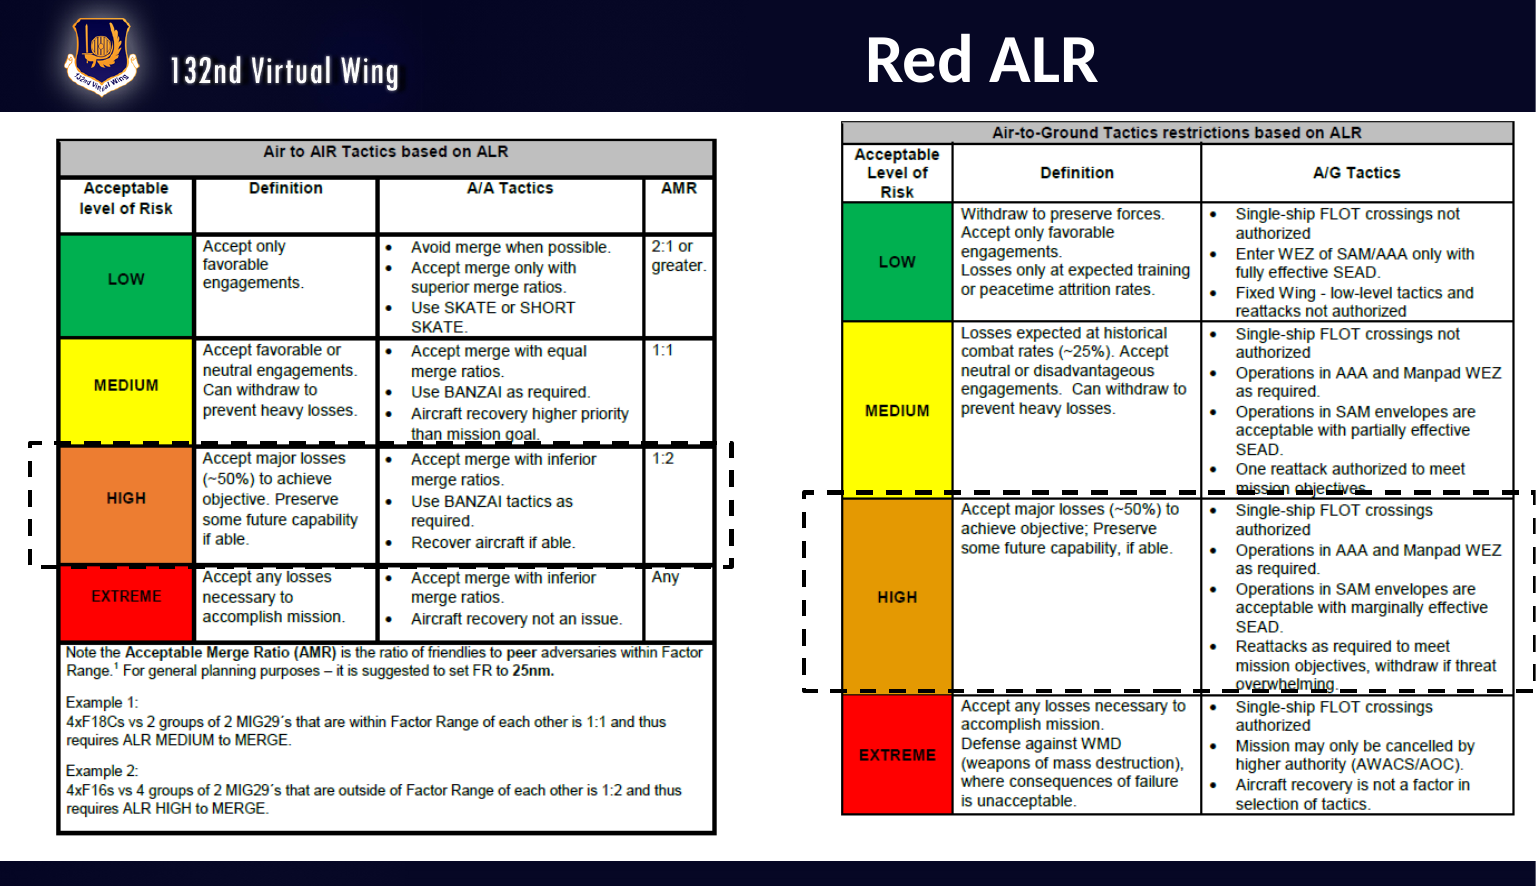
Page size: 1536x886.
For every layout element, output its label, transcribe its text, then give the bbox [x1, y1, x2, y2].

text_box [723, 441, 734, 569]
picture [0, 861, 1536, 886]
picture [840, 120, 1518, 819]
text_box [1522, 490, 1536, 693]
text_box [802, 490, 835, 693]
text_box [28, 441, 48, 569]
picture [54, 132, 719, 841]
text_box Red ALR [429, 0, 1536, 110]
picture [0, 0, 1536, 112]
